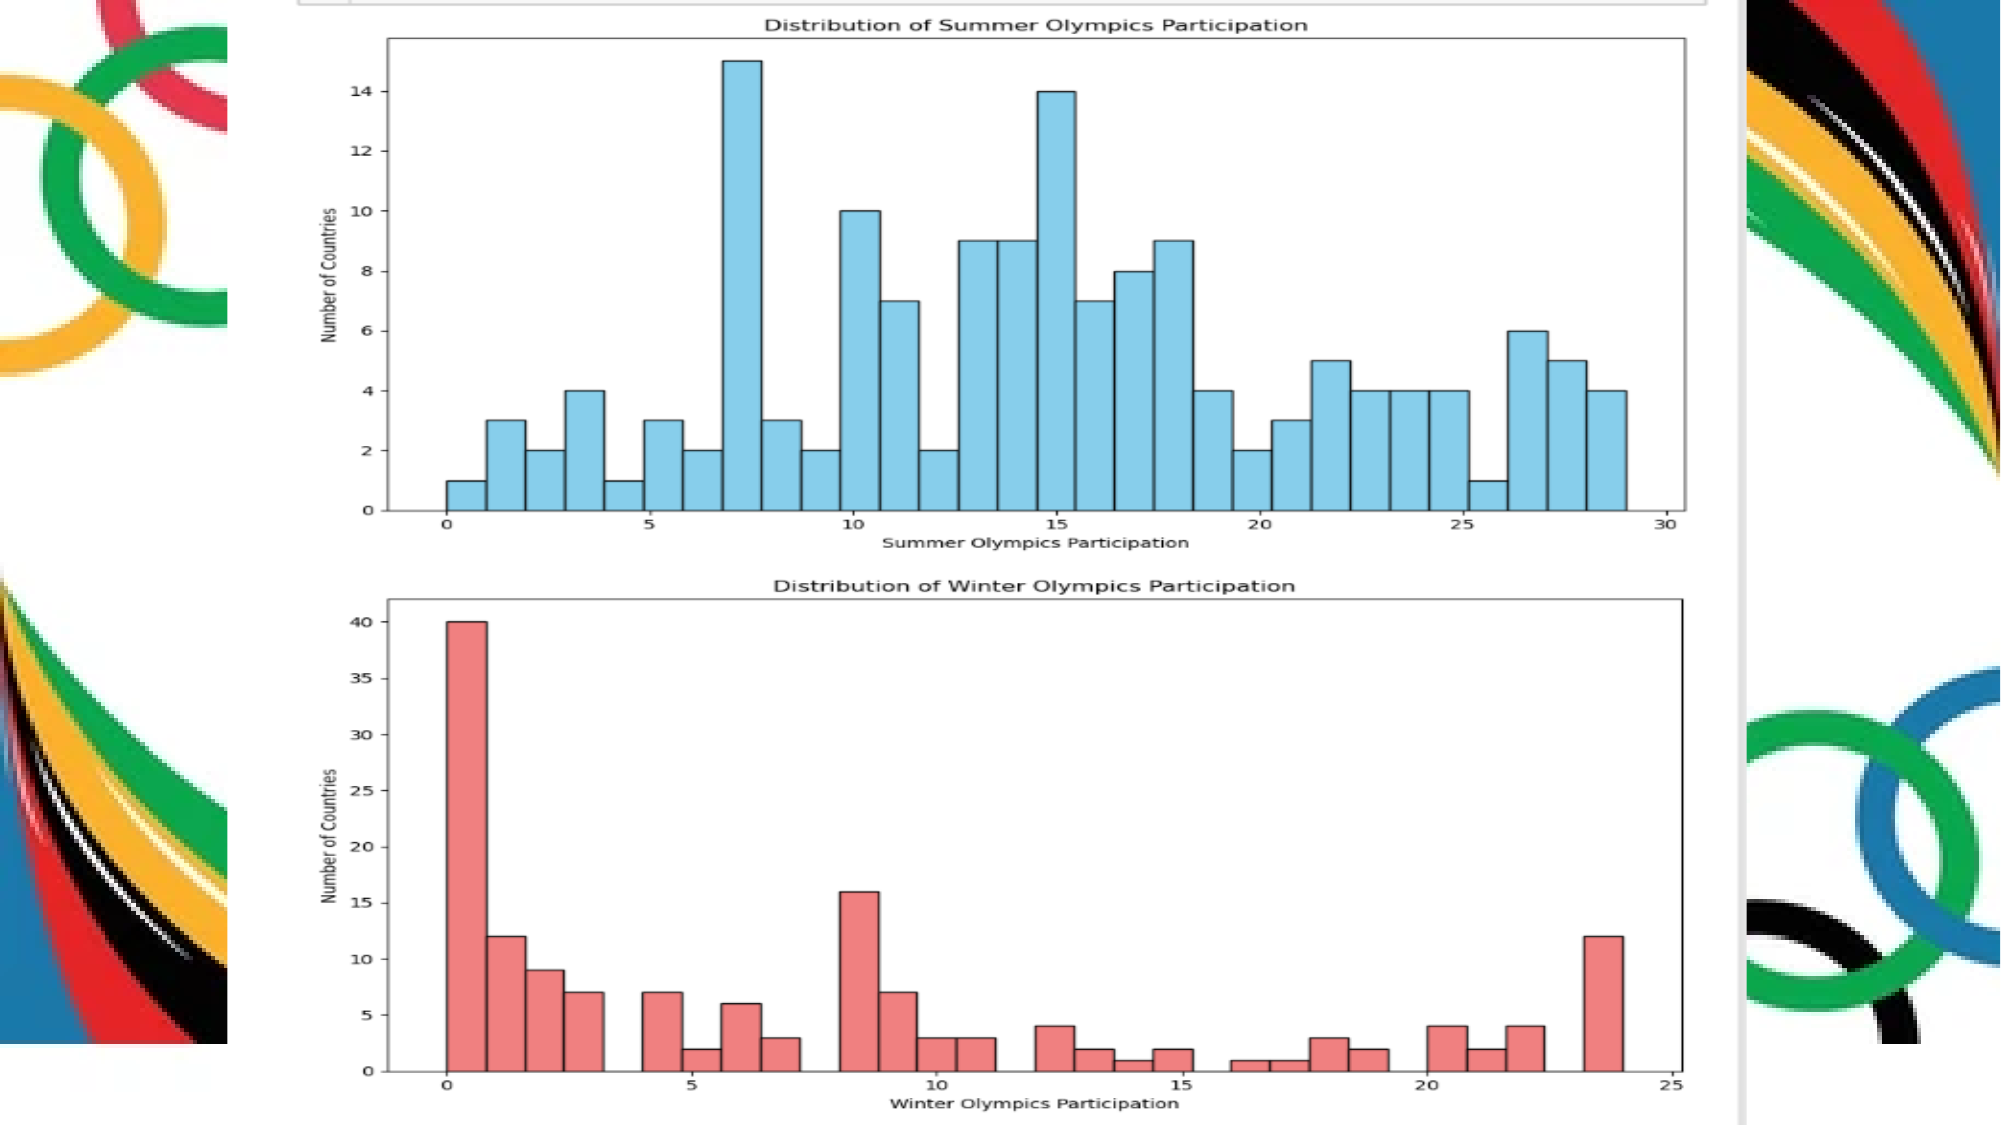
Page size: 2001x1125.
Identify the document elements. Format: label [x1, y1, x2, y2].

list [227, 0, 1747, 1125]
picture [0, 0, 227, 1125]
picture [1747, 0, 2001, 1125]
